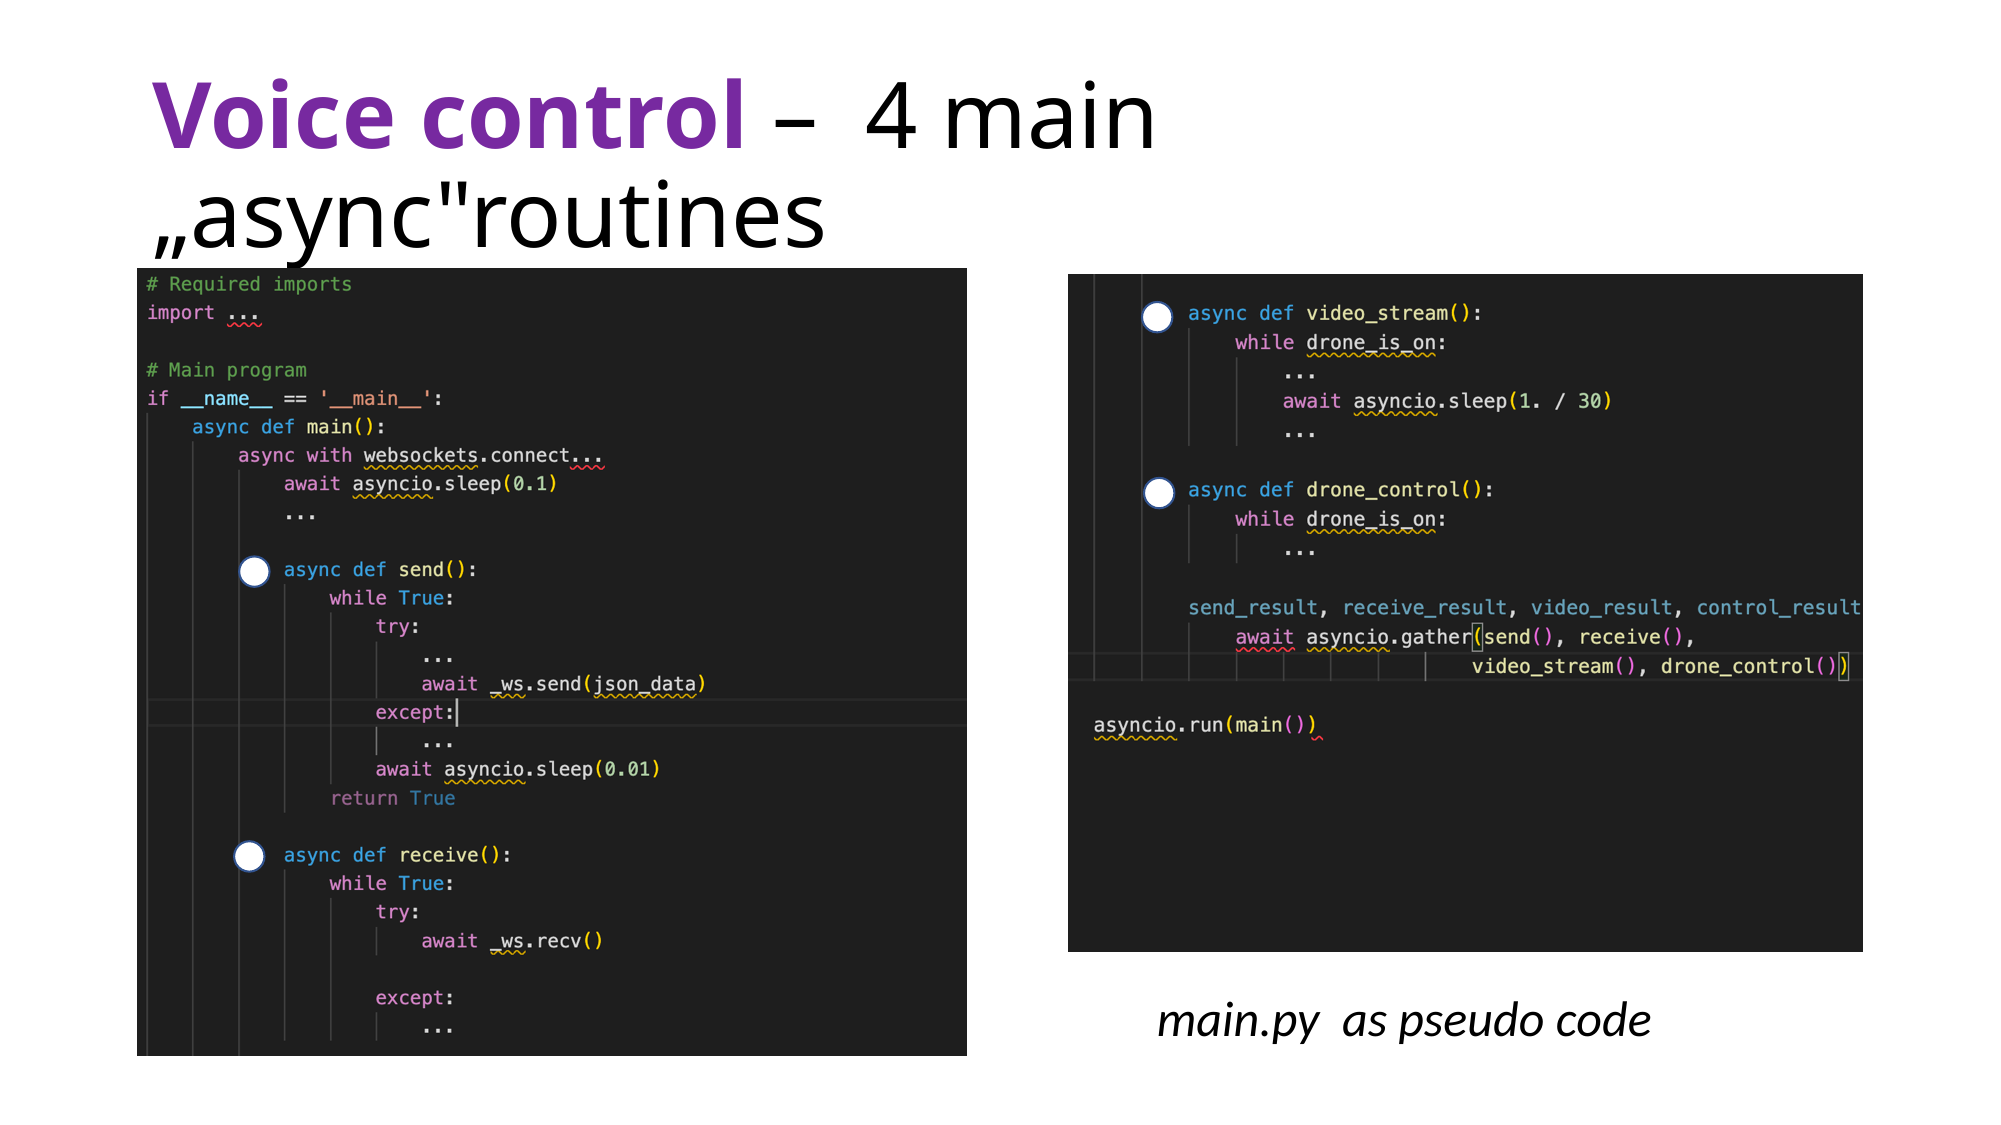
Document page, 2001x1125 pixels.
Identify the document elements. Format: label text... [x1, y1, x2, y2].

picture [137, 268, 967, 1056]
text_box main.py as pseudo code [1142, 979, 1860, 1055]
picture [1067, 274, 1863, 952]
title Voice control – 4 main „async"routines [137, 59, 1863, 278]
